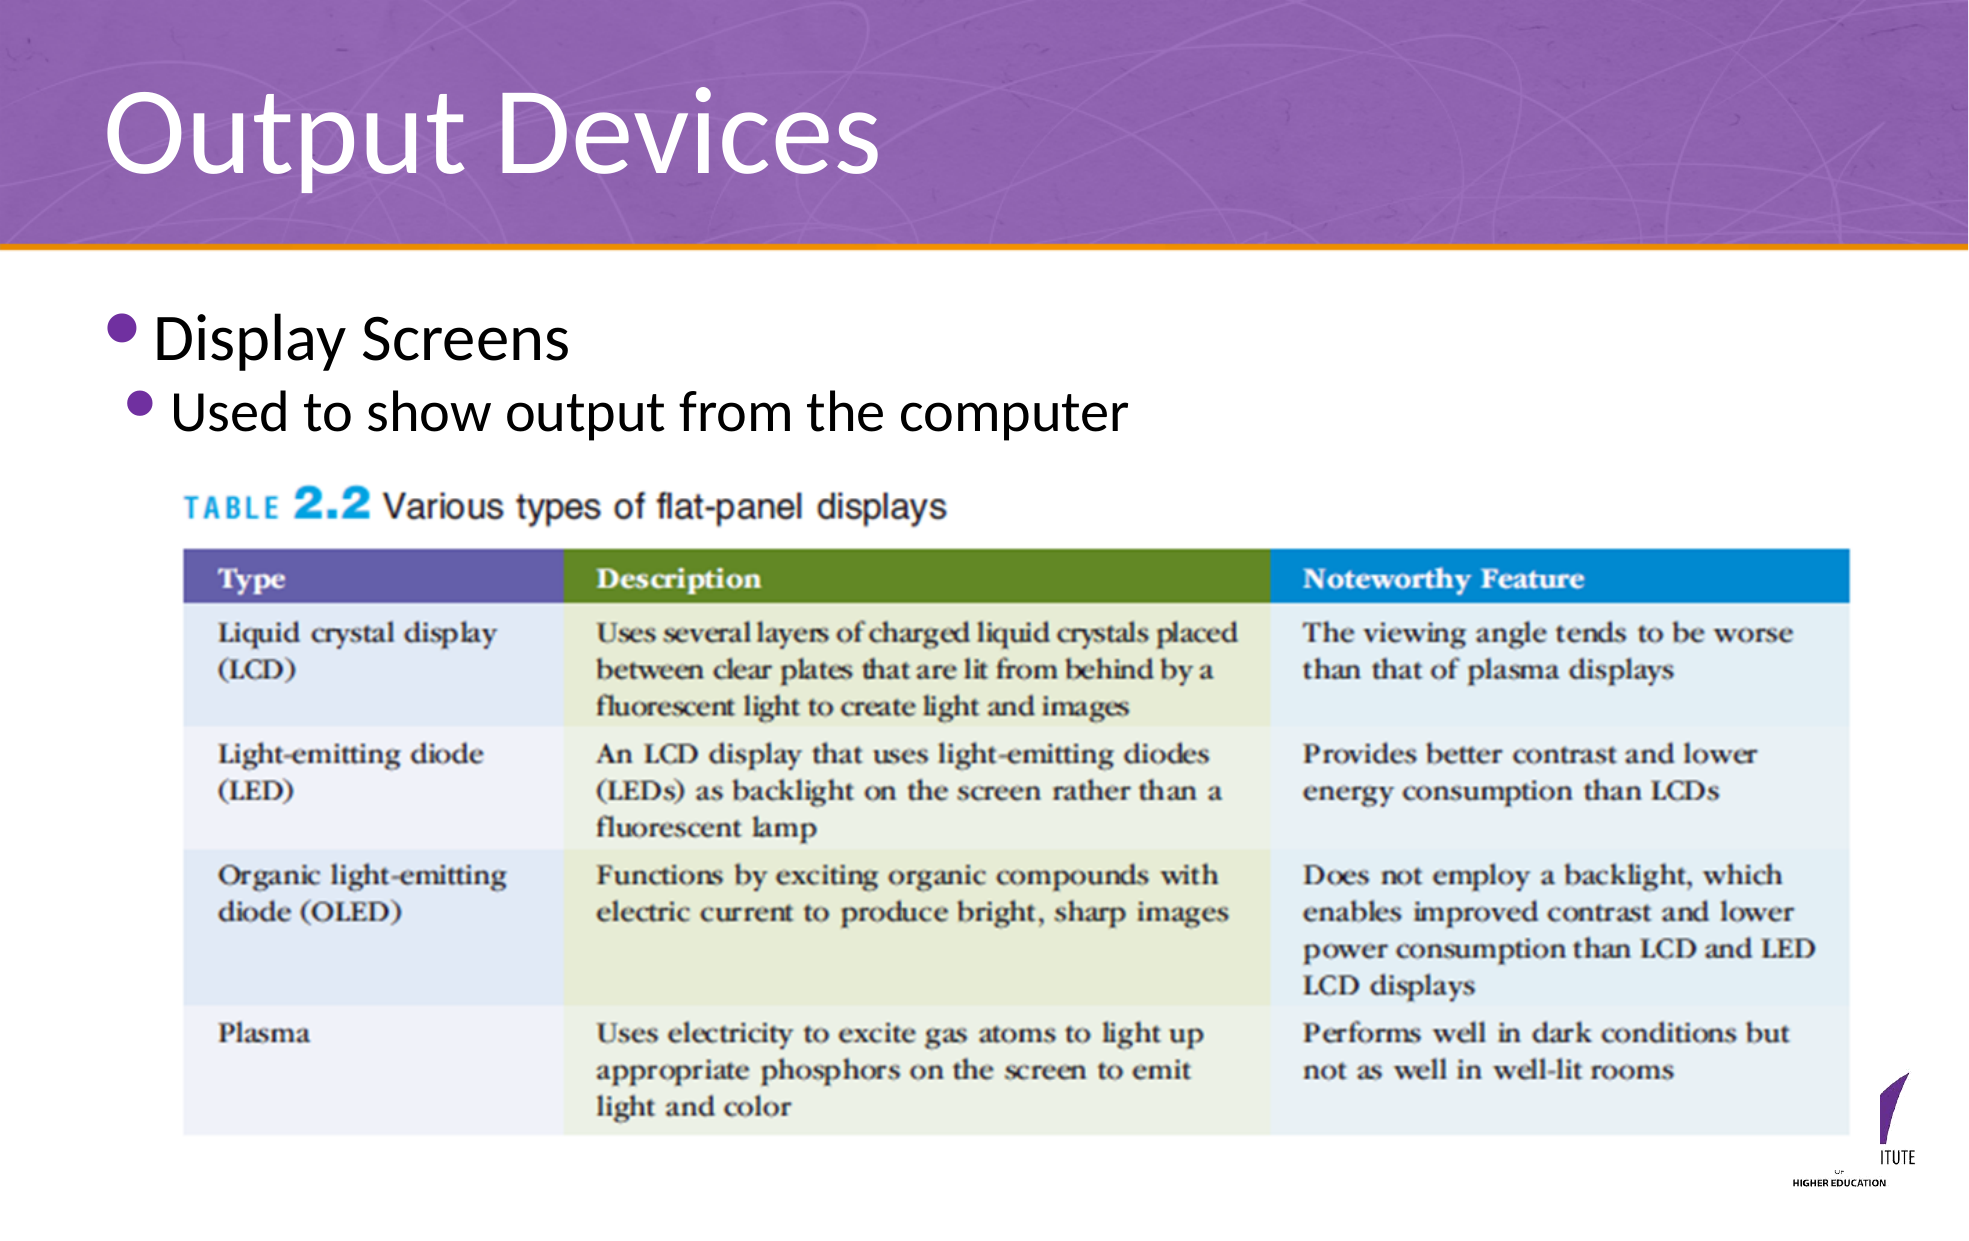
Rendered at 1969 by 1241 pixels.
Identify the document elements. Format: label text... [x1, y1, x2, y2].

list Display Screens Used to show output from the computer [88, 295, 1861, 1216]
title Output Devices [88, 29, 1861, 237]
picture [0, 0, 1969, 1241]
